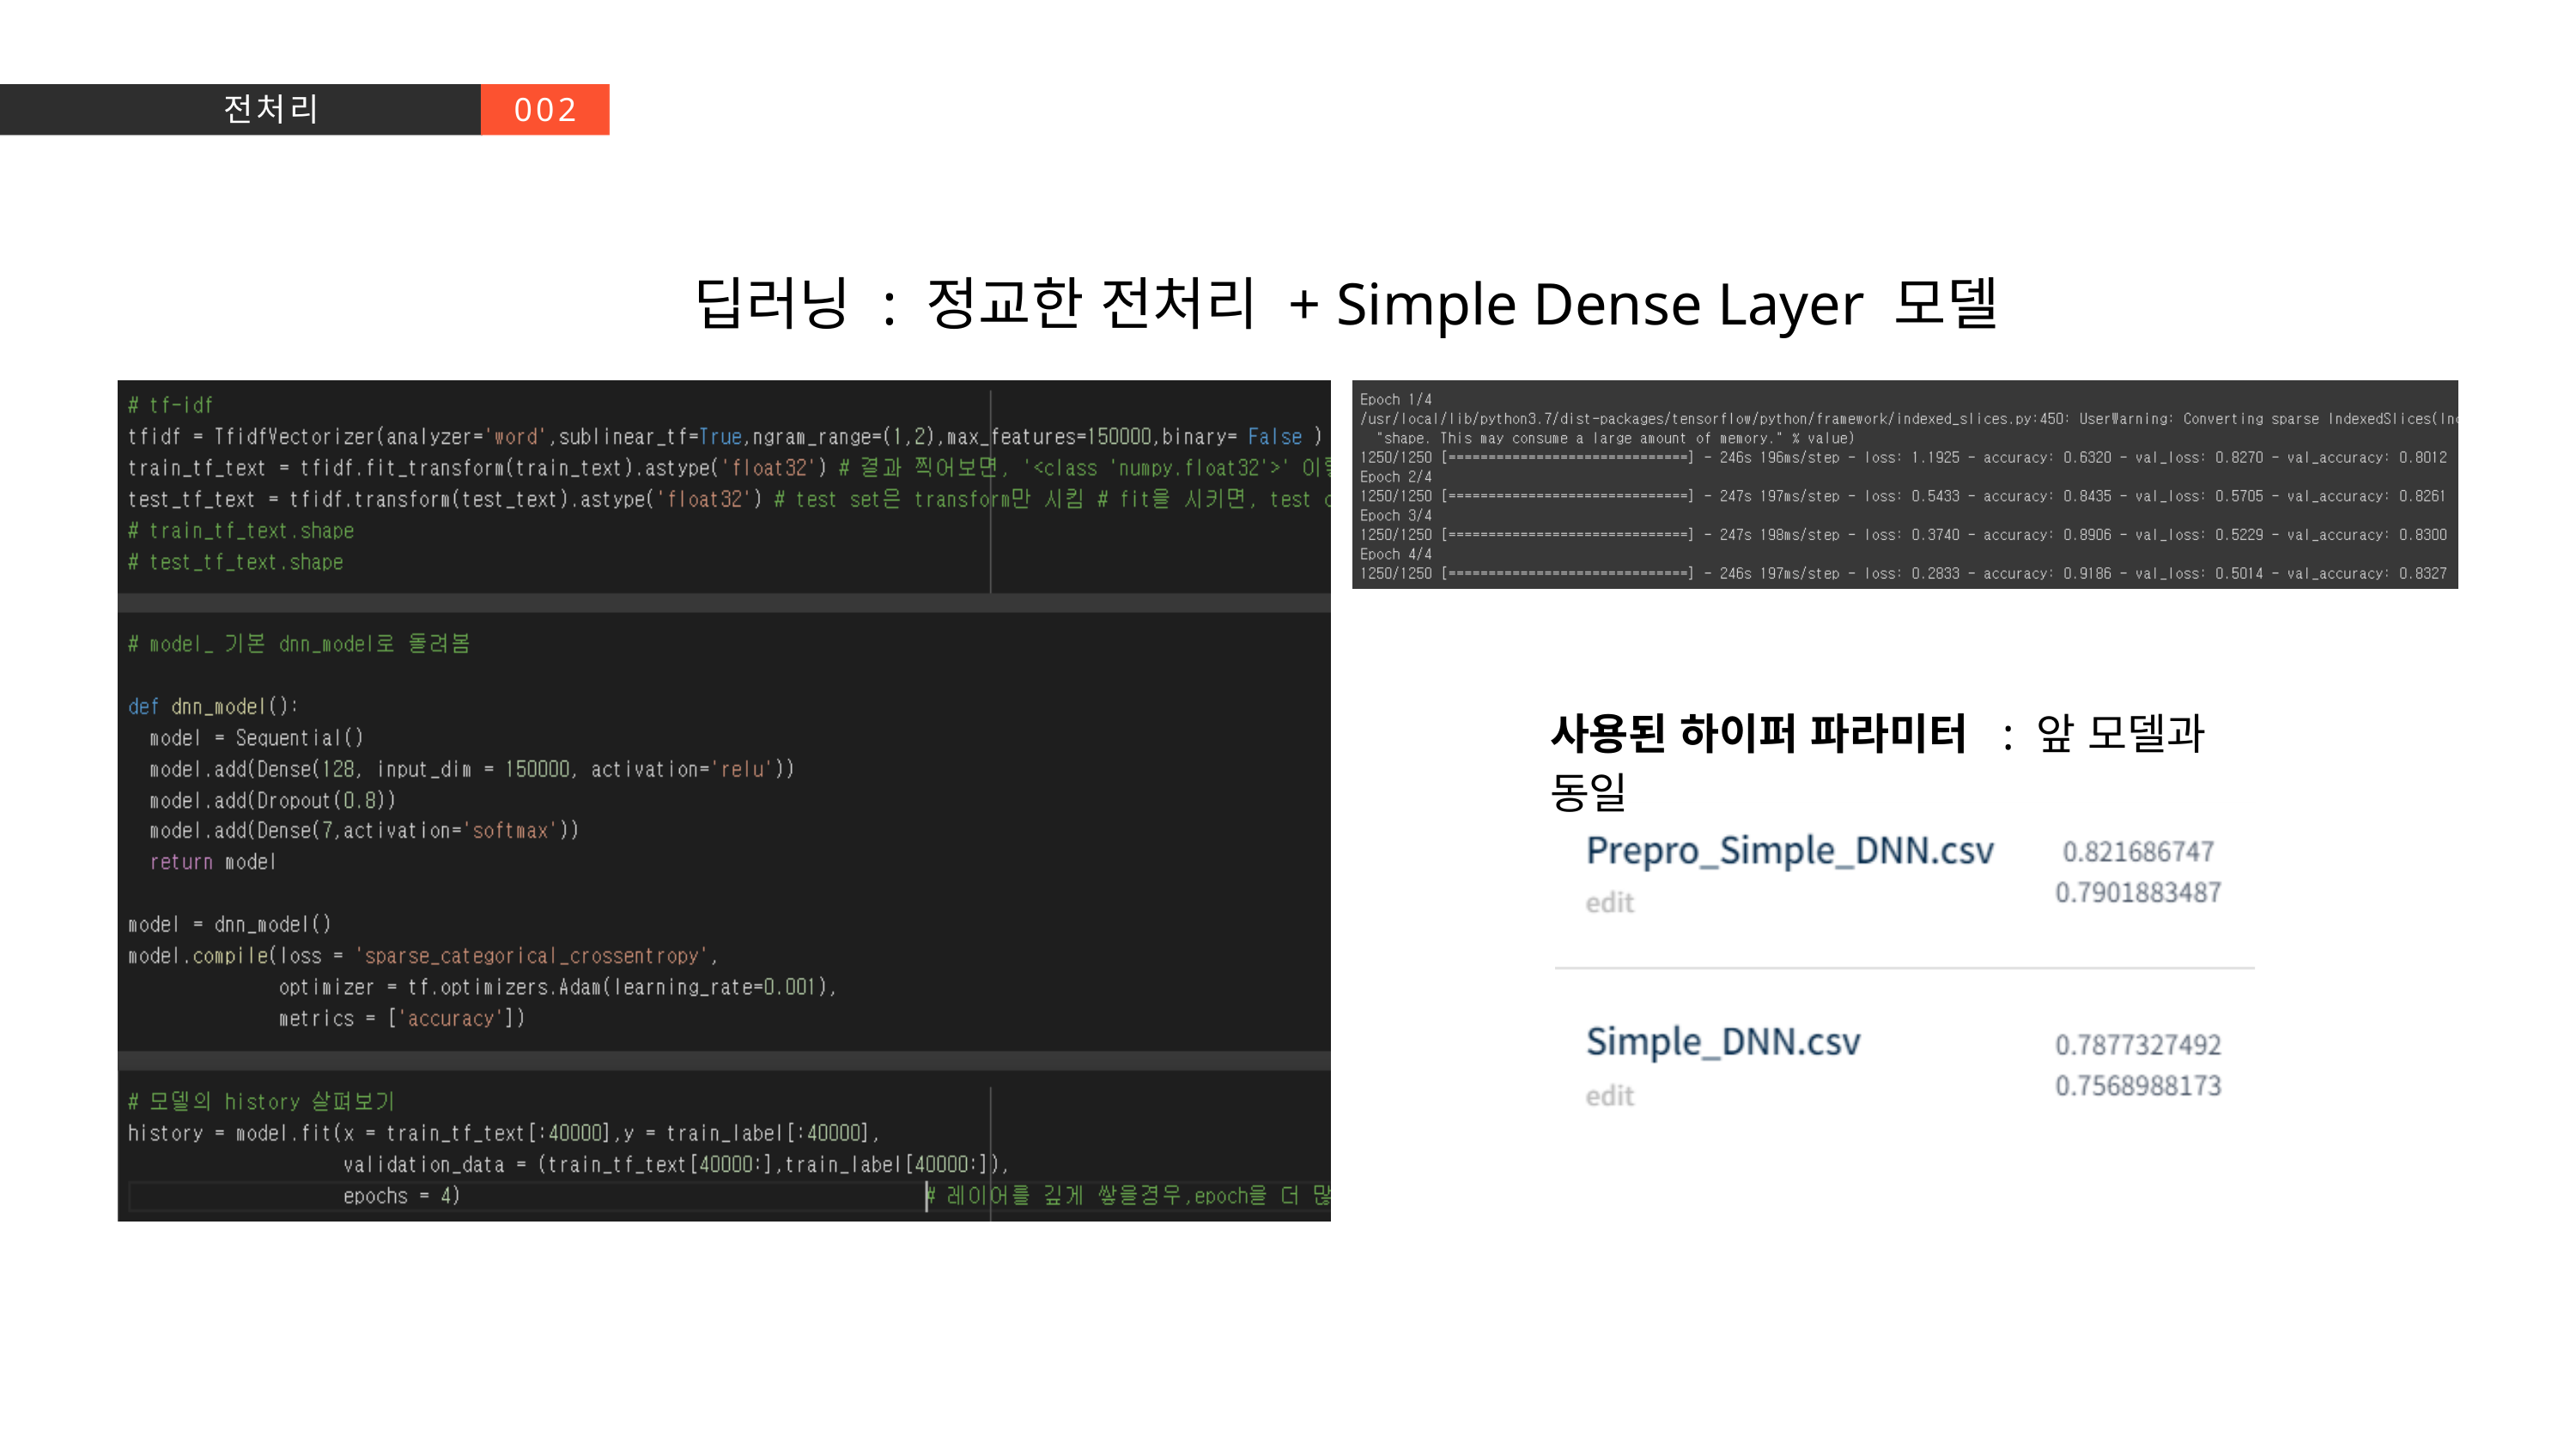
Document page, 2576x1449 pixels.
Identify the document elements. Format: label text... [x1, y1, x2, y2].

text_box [0, 82, 649, 137]
picture [118, 380, 1332, 1222]
text_box 사용된 하이퍼 파라미터 : 앞 모델과 동일 [1394, 673, 2310, 802]
text_box 딥러닝 : 정교한 전처리 + Simple Dense Layer 모델 [680, 251, 2029, 343]
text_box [1554, 801, 2256, 1137]
picture [1352, 380, 2458, 589]
